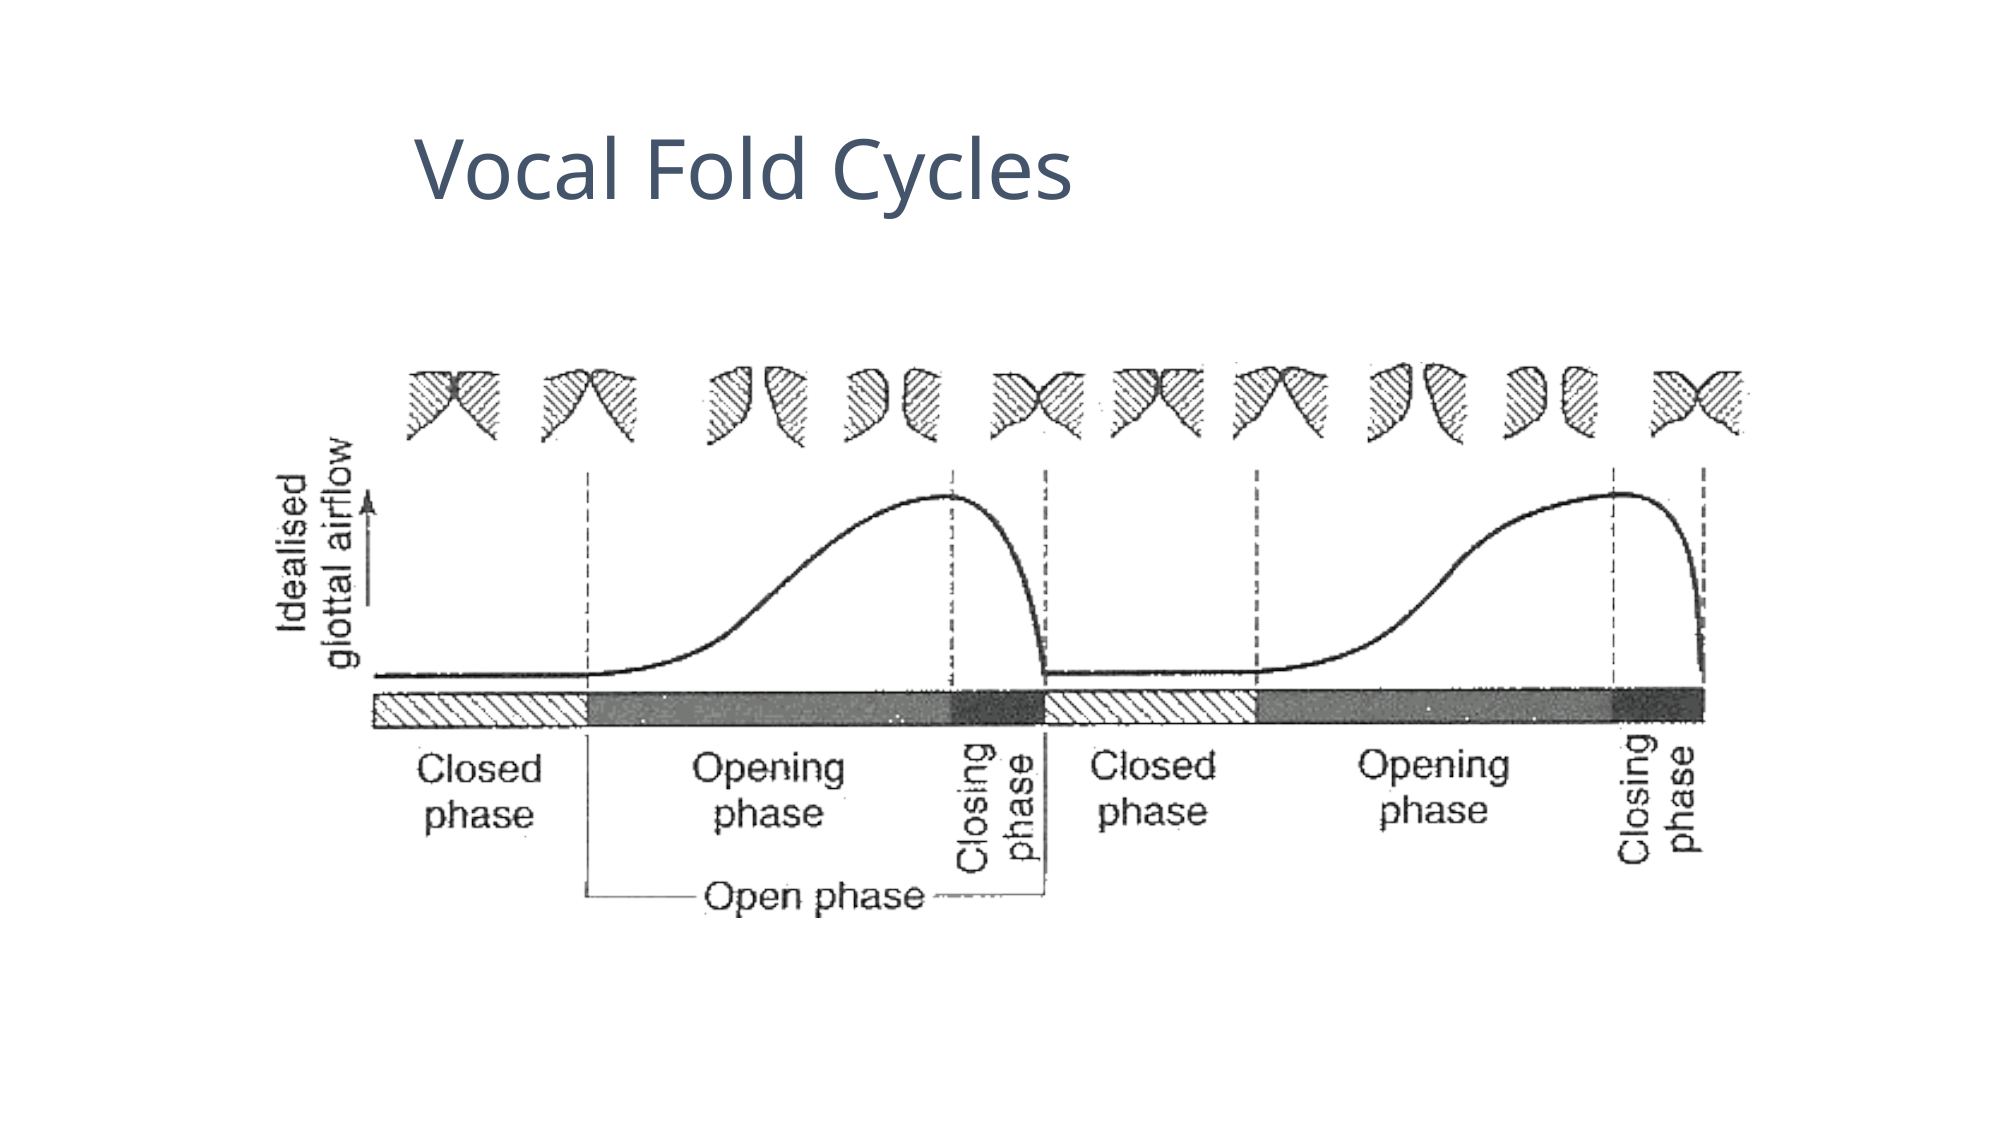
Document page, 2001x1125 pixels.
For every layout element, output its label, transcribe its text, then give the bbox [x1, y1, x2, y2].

title Vocal Fold Cycles [399, 45, 1675, 233]
picture [274, 362, 1751, 918]
